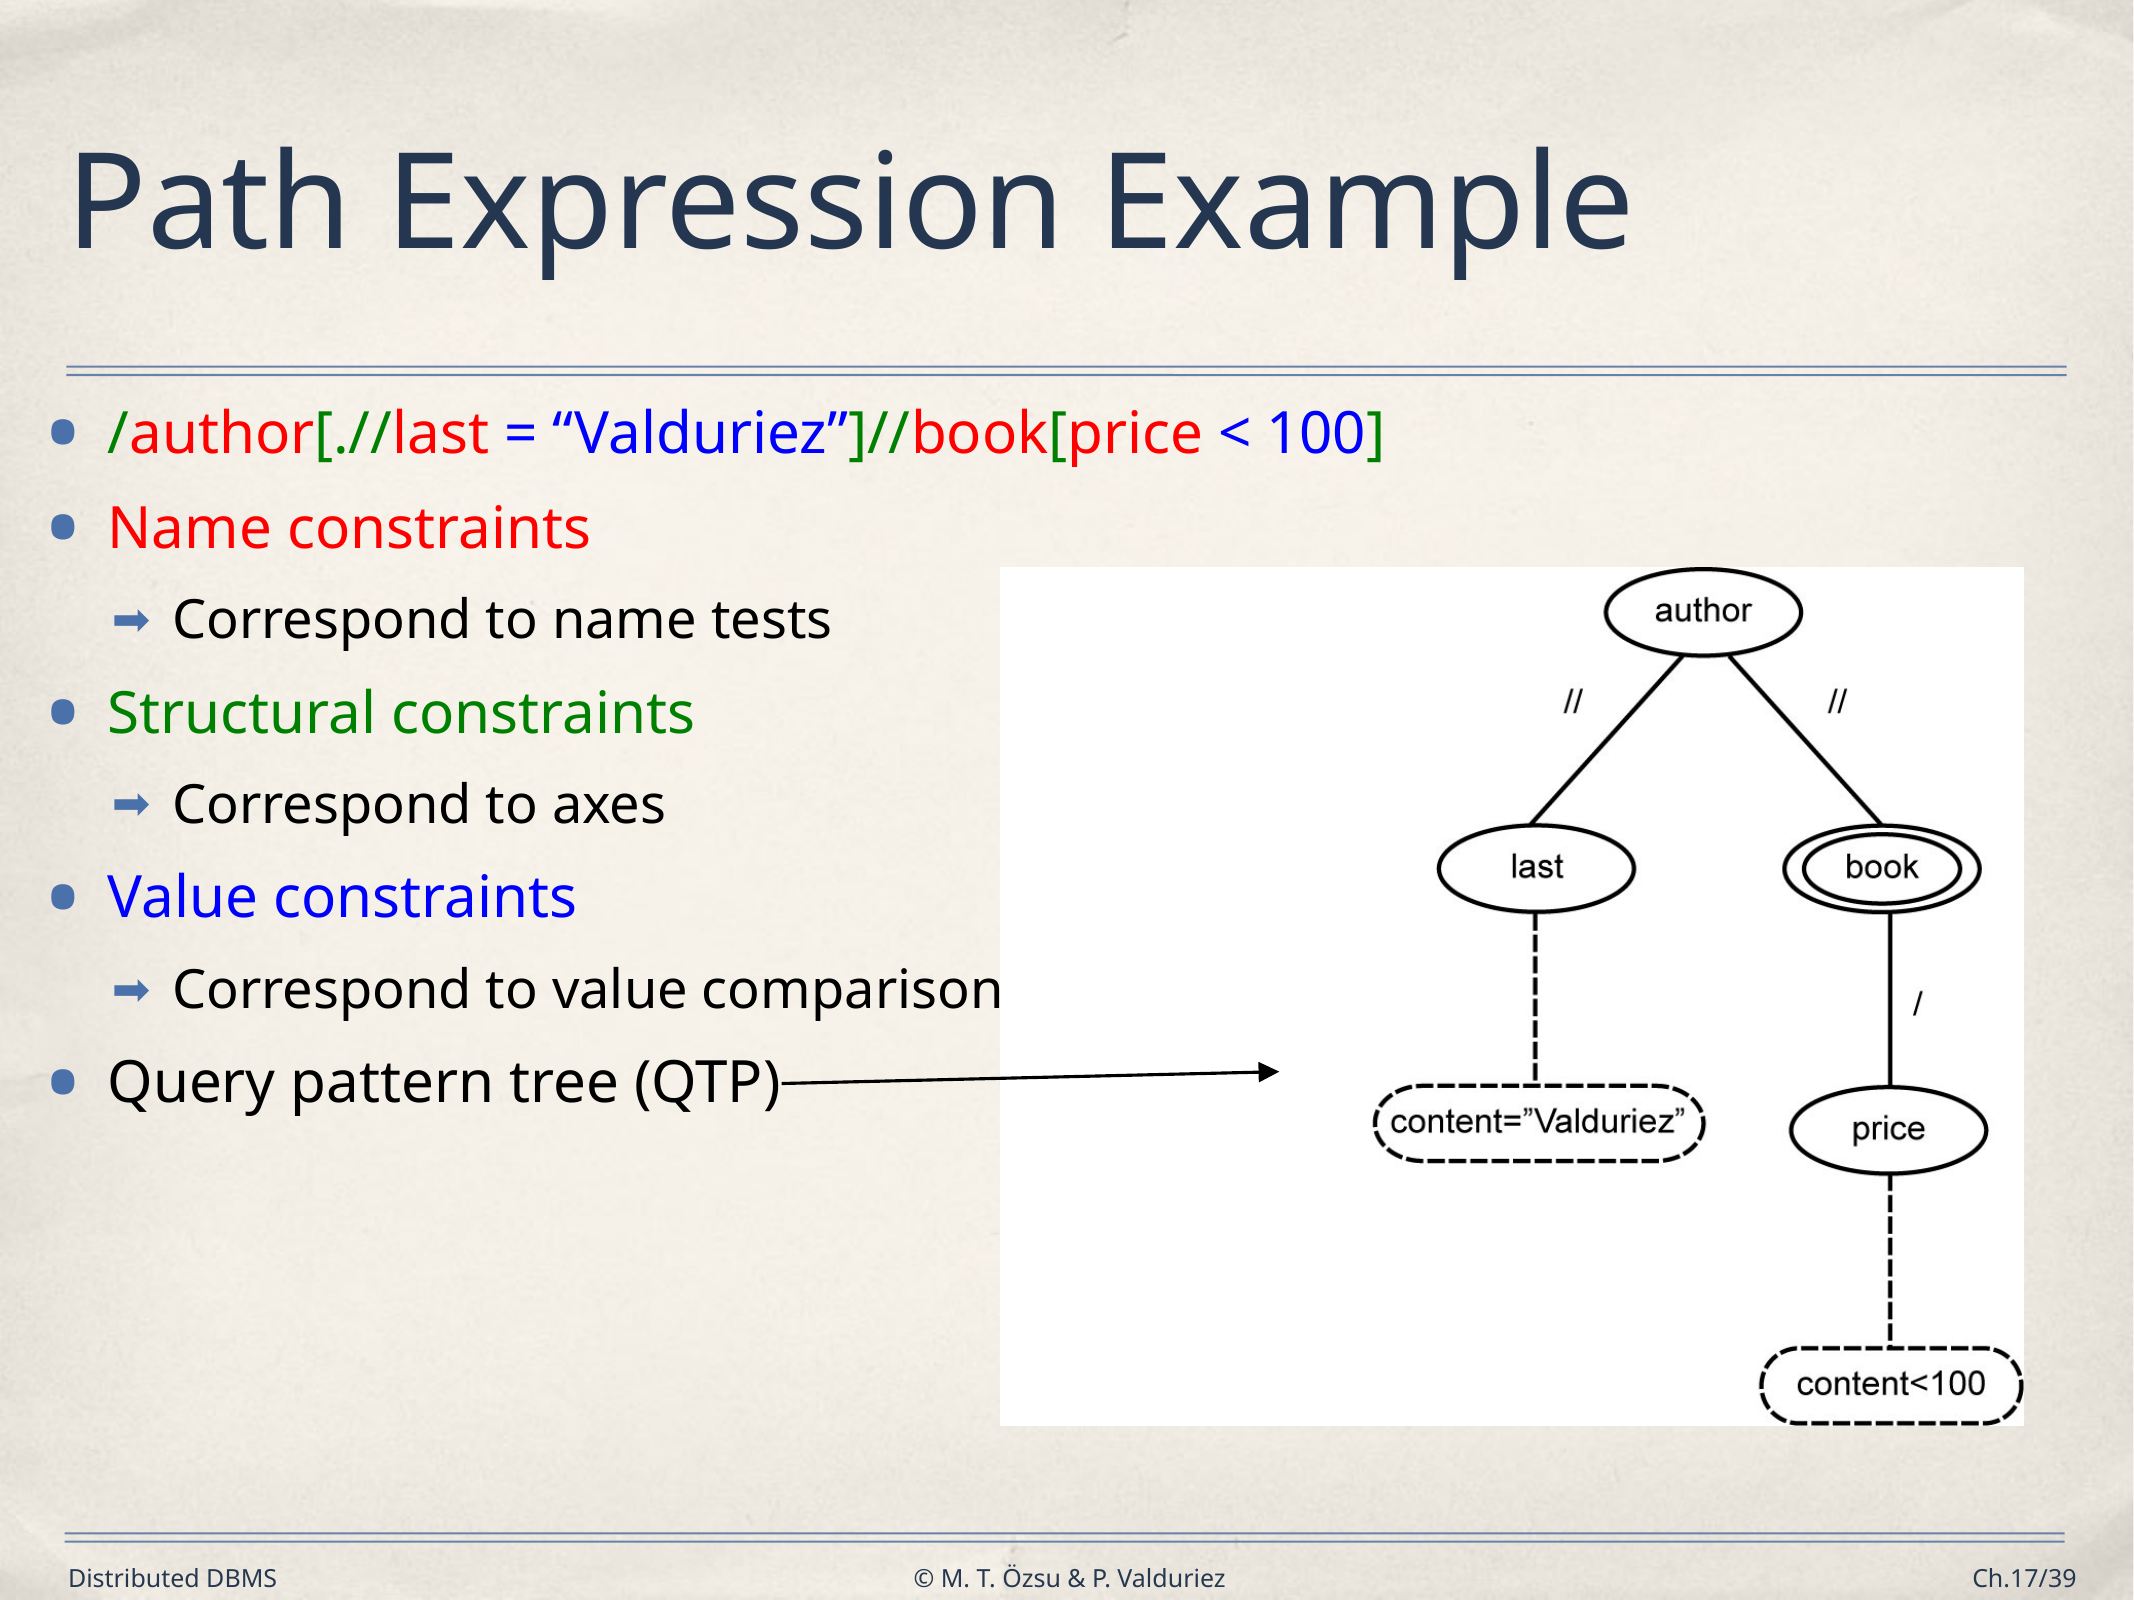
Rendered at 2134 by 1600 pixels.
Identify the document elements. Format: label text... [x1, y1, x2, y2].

picture [0, 0, 2134, 1600]
title Path Expression Example [58, 72, 2075, 338]
list /author[.//last = “Valduriez”]//book[price < 100] Name constraints Correspond to name tests Structural constraints Correspond to axes Value constraints Correspond to value comparisons Query pattern tree (QTP) [38, 386, 2056, 1167]
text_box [782, 1071, 1280, 1084]
